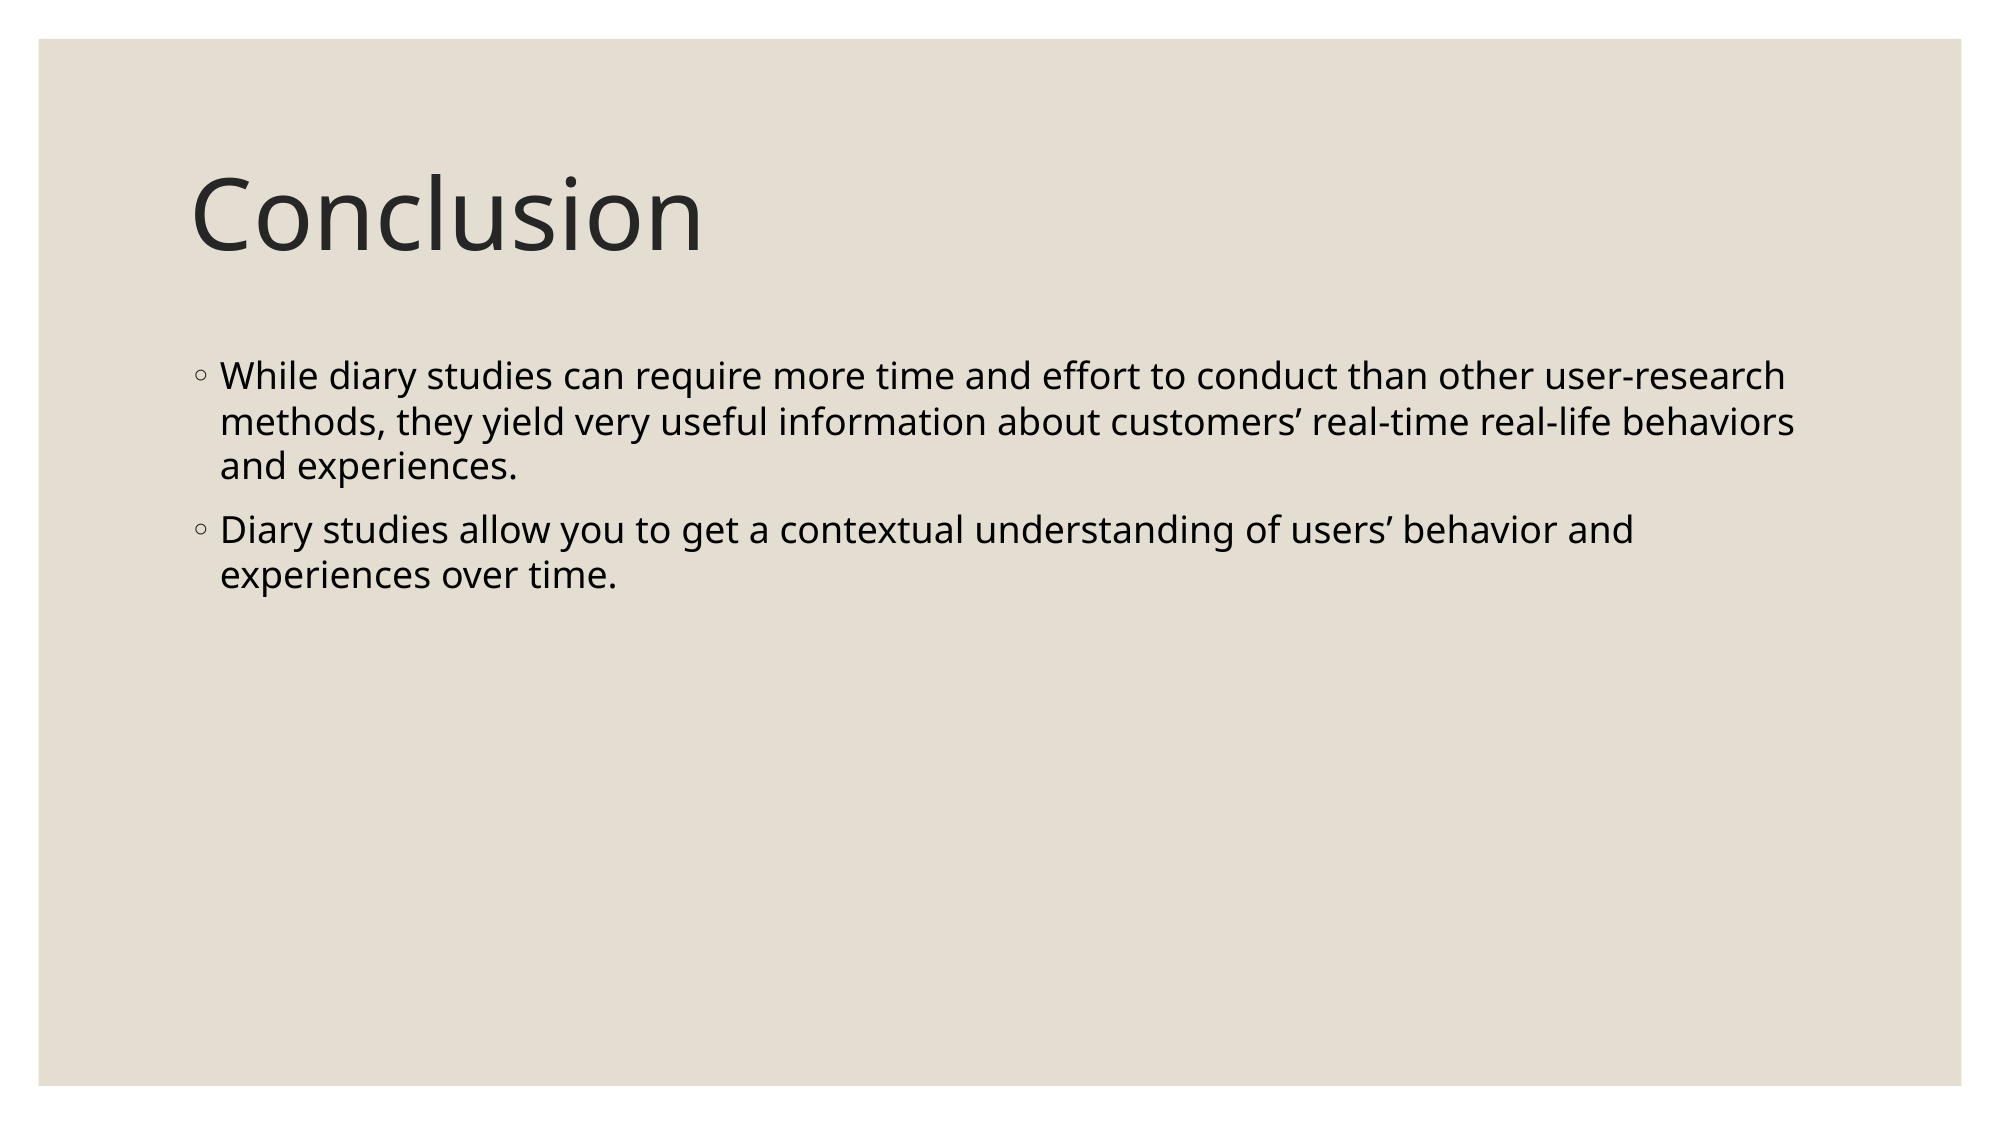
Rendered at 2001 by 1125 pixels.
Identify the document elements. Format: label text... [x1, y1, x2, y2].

title Conclusion [174, 105, 1825, 331]
list While diary studies can require more time and effort to conduct than other user-research methods, they yield very useful information about customers’ real-time real-life behaviors and experiences. Diary studies allow you to get a contextual understanding of users’ behavior and experiences over time. [174, 345, 1825, 990]
